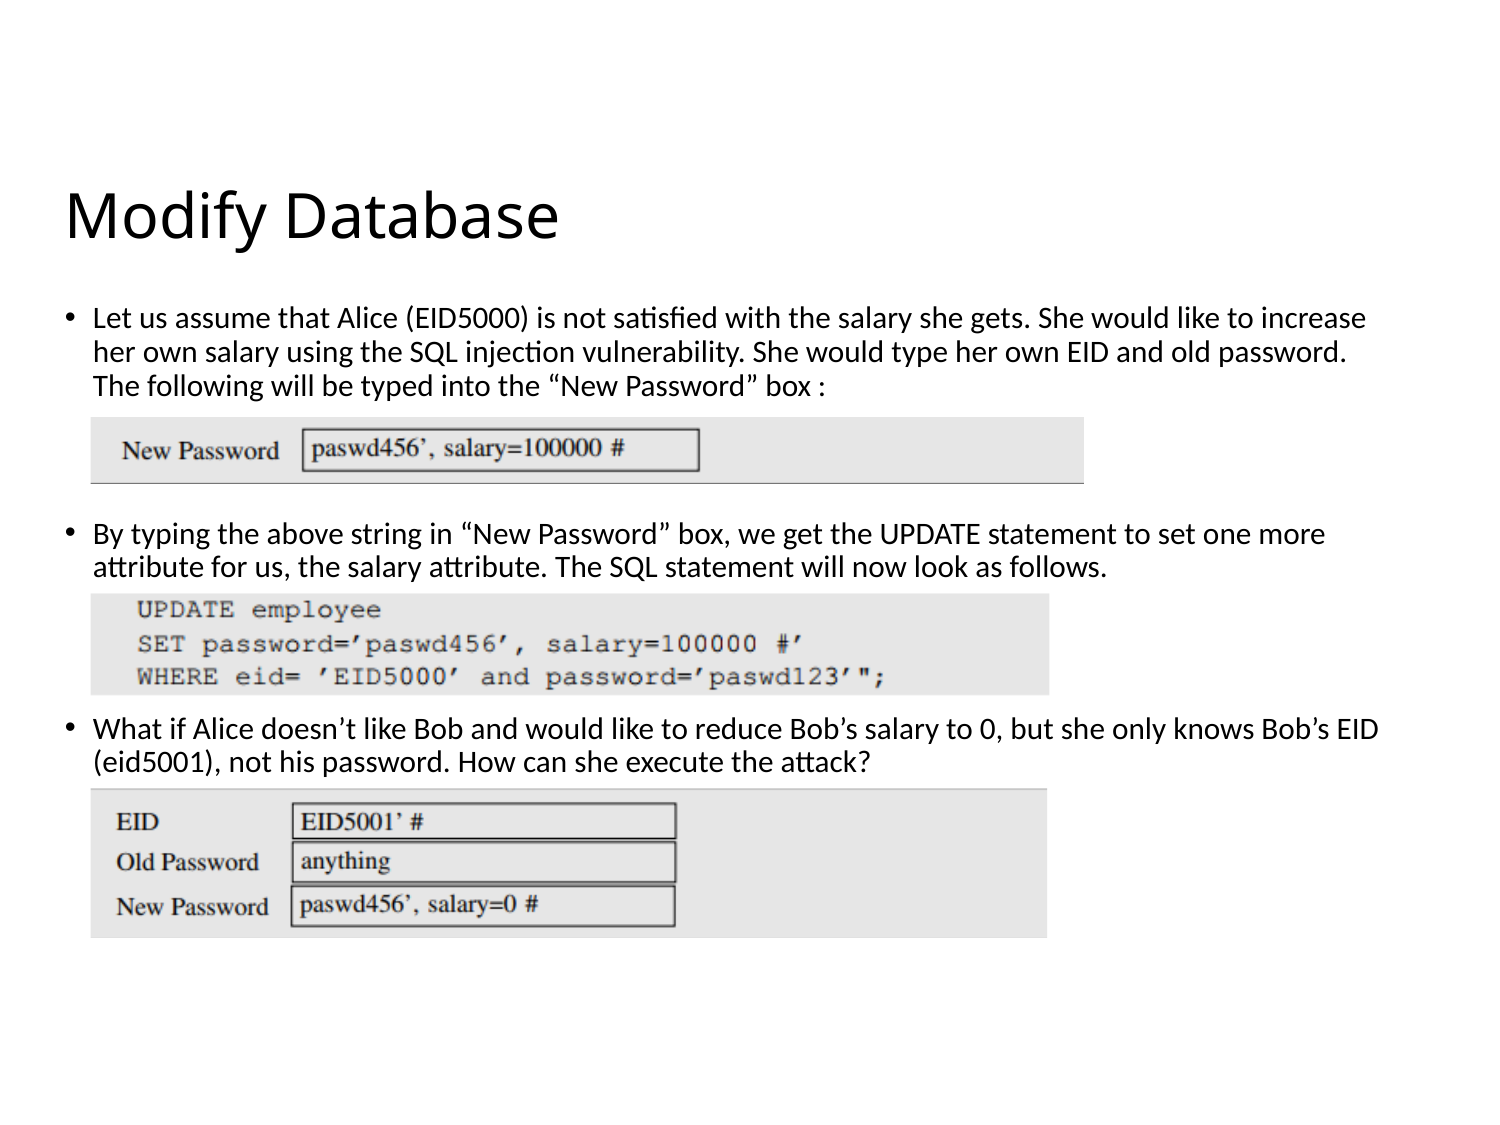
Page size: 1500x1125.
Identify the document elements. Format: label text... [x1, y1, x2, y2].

picture [90, 589, 1050, 696]
picture [90, 417, 1084, 484]
list Let us assume that Alice (EID5000) is not satisfied with the salary she gets. She would like to increase her own salary using the SQL injection vulnerability. She would type her own EID and old password. The following will be typed into the “New Password” box : By typing the above string in “New Password” box, we get the UPDATE statement to set one more attribute for us, the salary attribute. The SQL statement will now look as follows. What if Alice doesn’t like Bob and would like to reduce Bob’s salary to 0, but she only knows Bob’s EID (eid5001), not his password. How can she execute the attack? [49, 276, 1397, 926]
picture [90, 786, 1048, 938]
title Modify Database [49, 136, 1397, 276]
